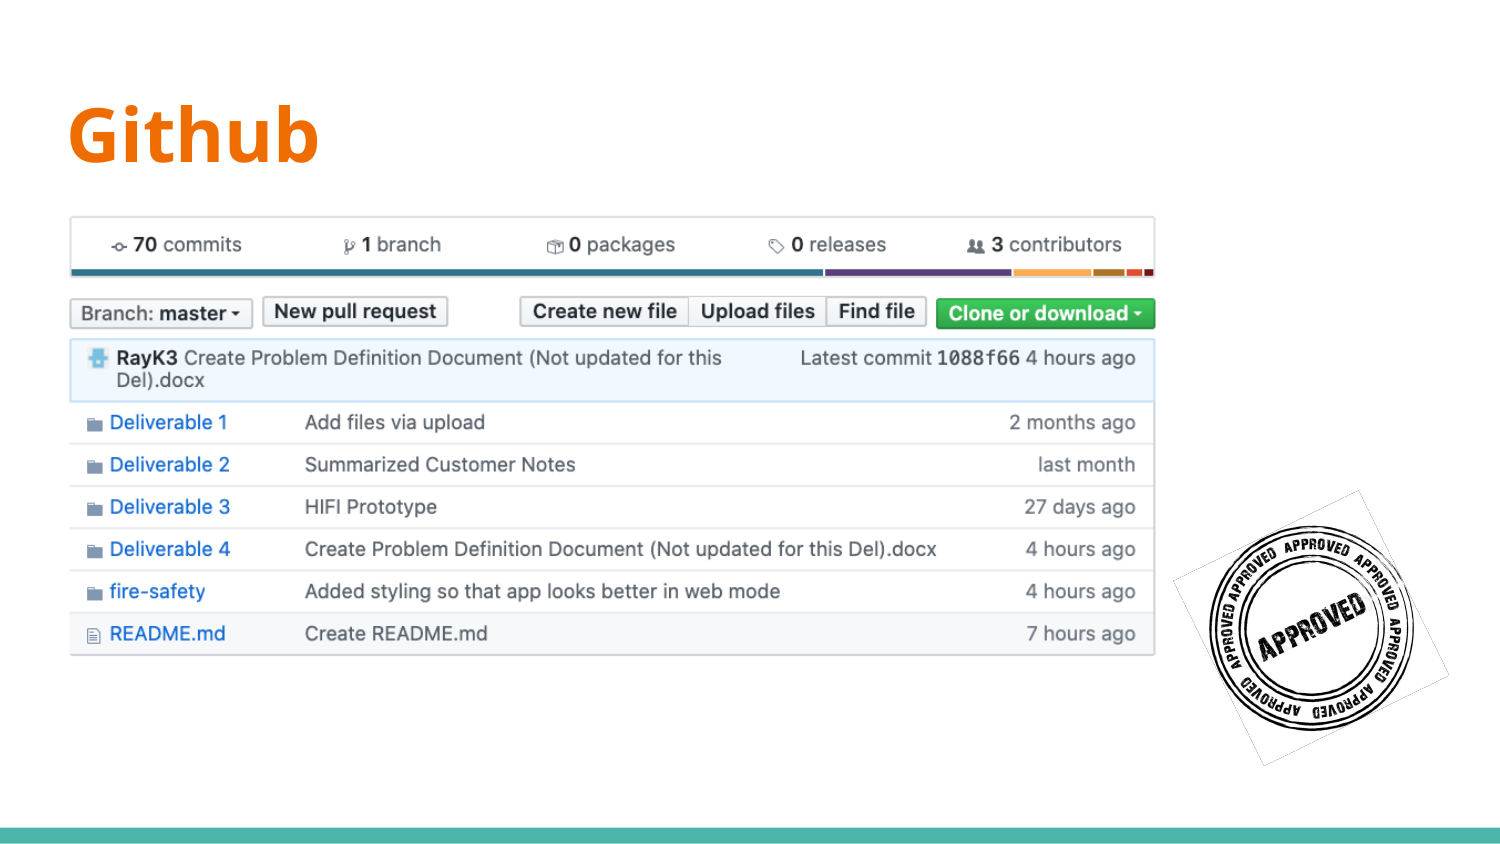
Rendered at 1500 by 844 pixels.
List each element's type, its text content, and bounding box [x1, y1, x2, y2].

picture [64, 207, 1160, 665]
picture [1174, 491, 1449, 765]
title Github [51, 72, 1449, 189]
